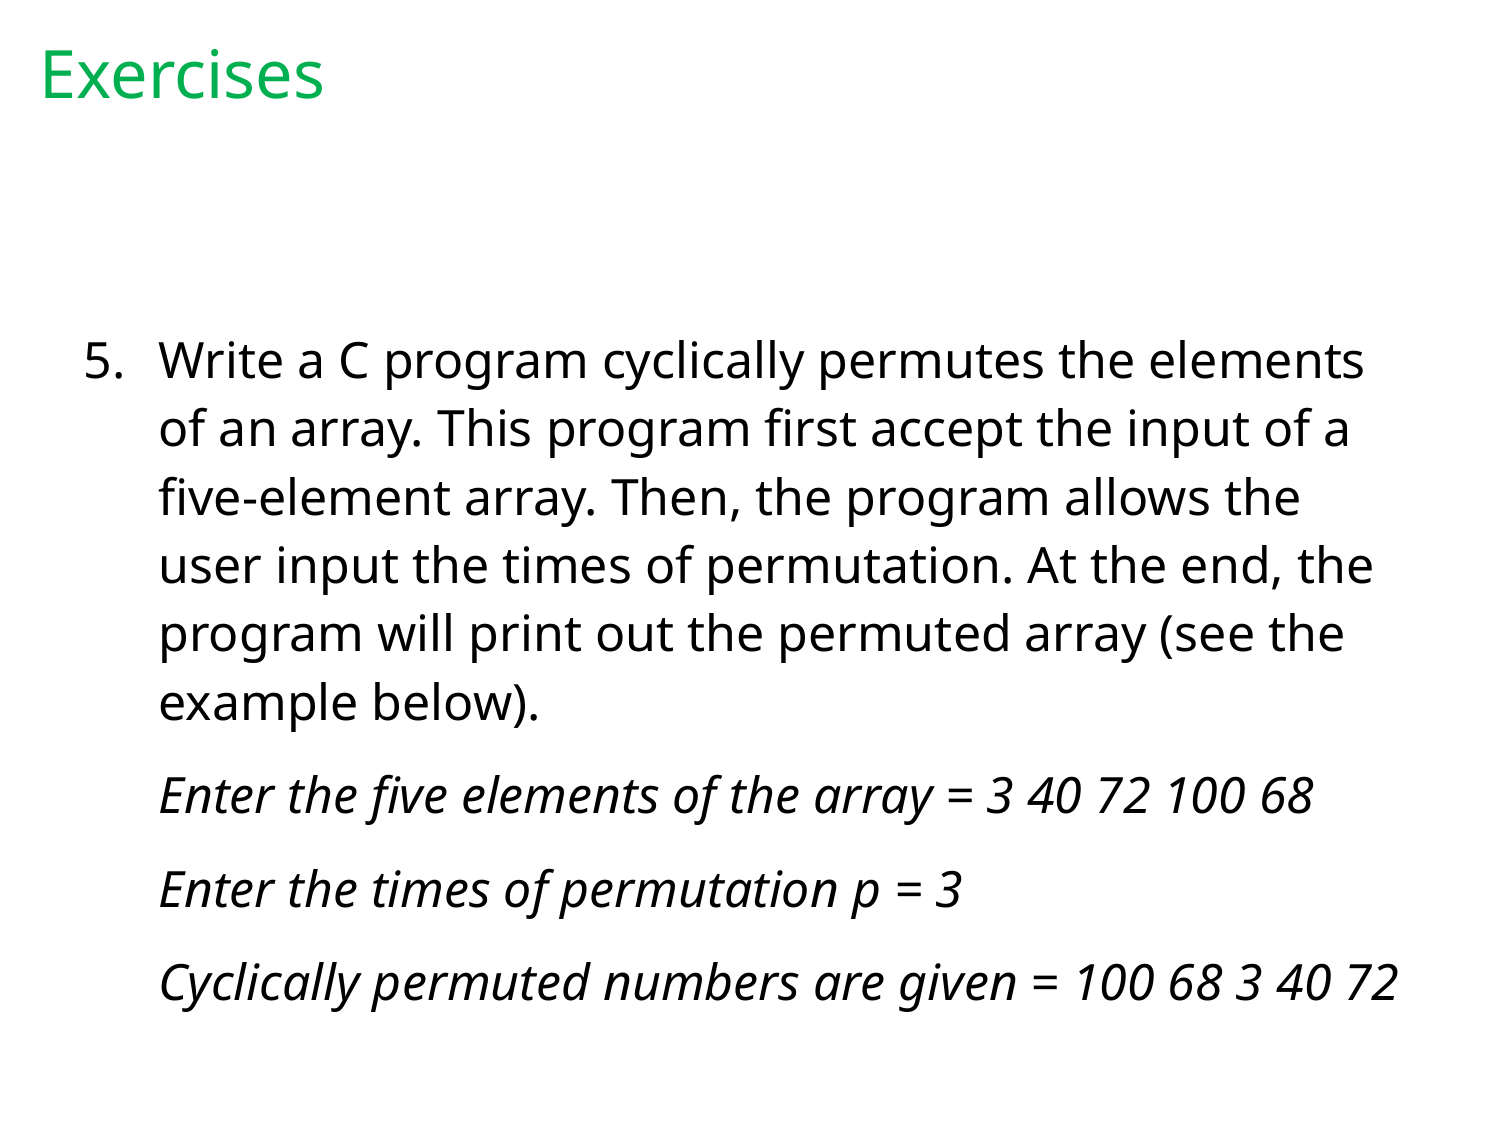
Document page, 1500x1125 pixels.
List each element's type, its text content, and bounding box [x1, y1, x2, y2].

text_box Write a C program cyclically permutes the elements of an array. This program first accept the input of a five-element array. Then, the program allows the user input the times of permutation. At the end, the program will print out the permuted array (see the example below). Enter the five elements of the array = 3 40 72 100 68 Enter the times of permutation p = 3 Cyclically permuted numbers are given = 100 68 3 40 72 [68, 312, 1432, 1018]
text_box Exercises [24, 24, 500, 120]
